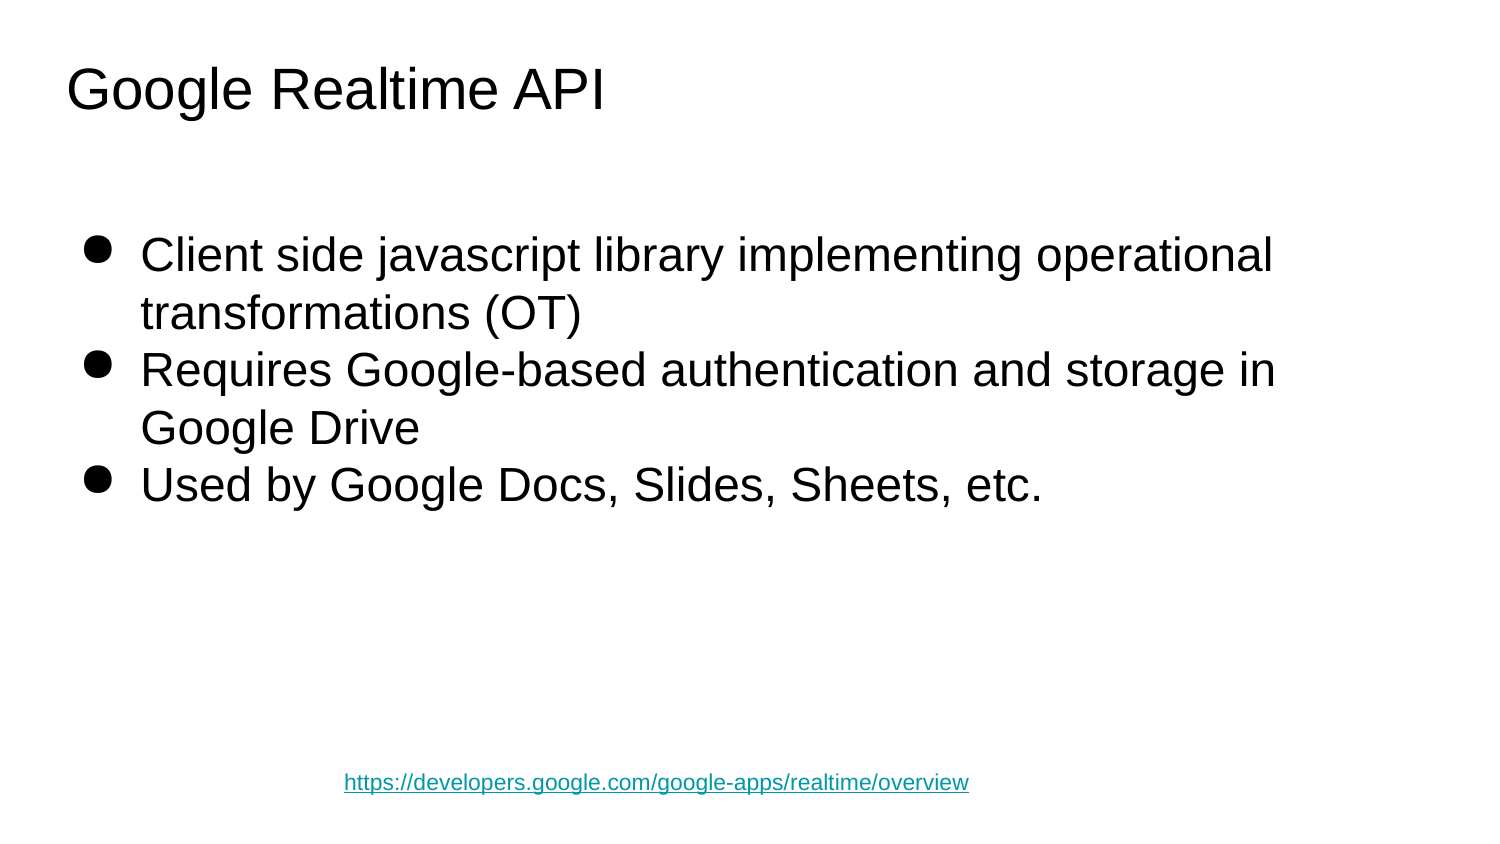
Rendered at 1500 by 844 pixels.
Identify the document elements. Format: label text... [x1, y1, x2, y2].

title Google Realtime API [51, 36, 1449, 131]
text_box Client side javascript library implementing operational transformations (OT) Requires Google-based authentication and storage in Google Drive Used by Google Docs, Slides, Sheets, etc. [50, 208, 1450, 635]
list https://developers.google.com/google-apps/realtime/overview [29, 748, 1427, 811]
